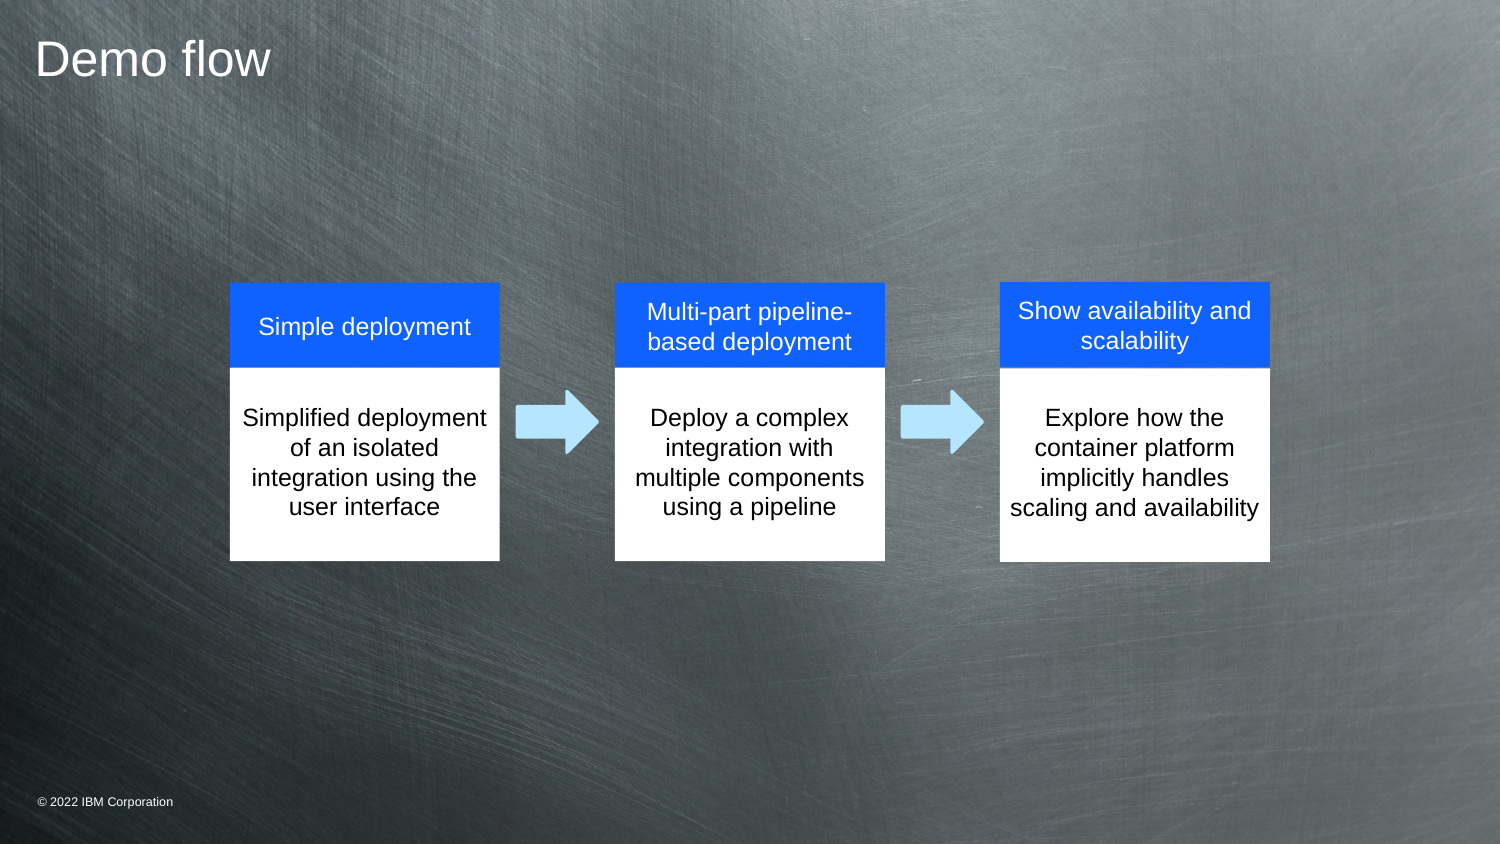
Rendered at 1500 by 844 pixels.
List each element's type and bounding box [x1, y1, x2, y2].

text_box [229, 281, 1271, 563]
picture [0, 0, 1500, 844]
